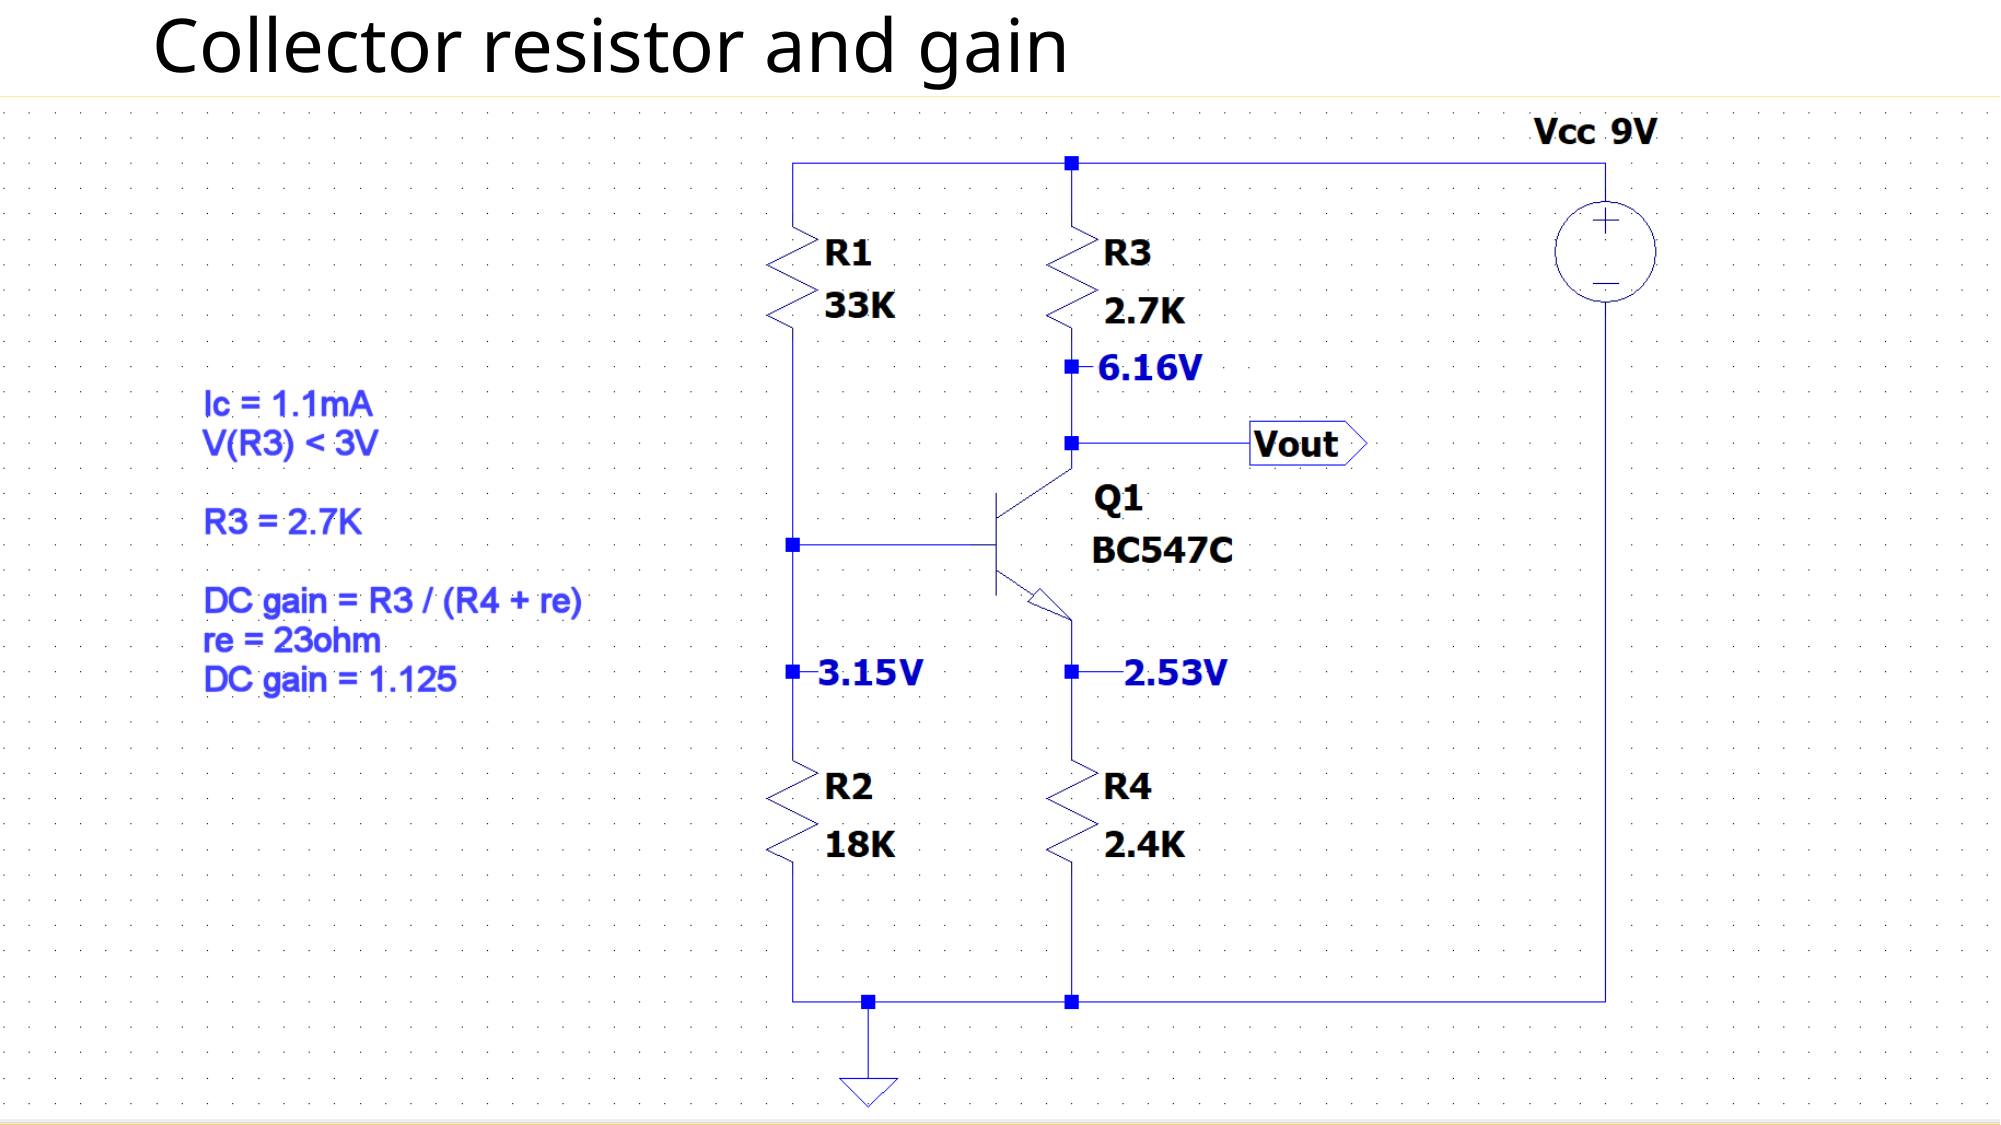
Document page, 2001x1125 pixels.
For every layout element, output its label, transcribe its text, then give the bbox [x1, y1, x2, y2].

title Collector resistor and gain [137, 0, 1863, 96]
picture [0, 96, 2000, 1125]
